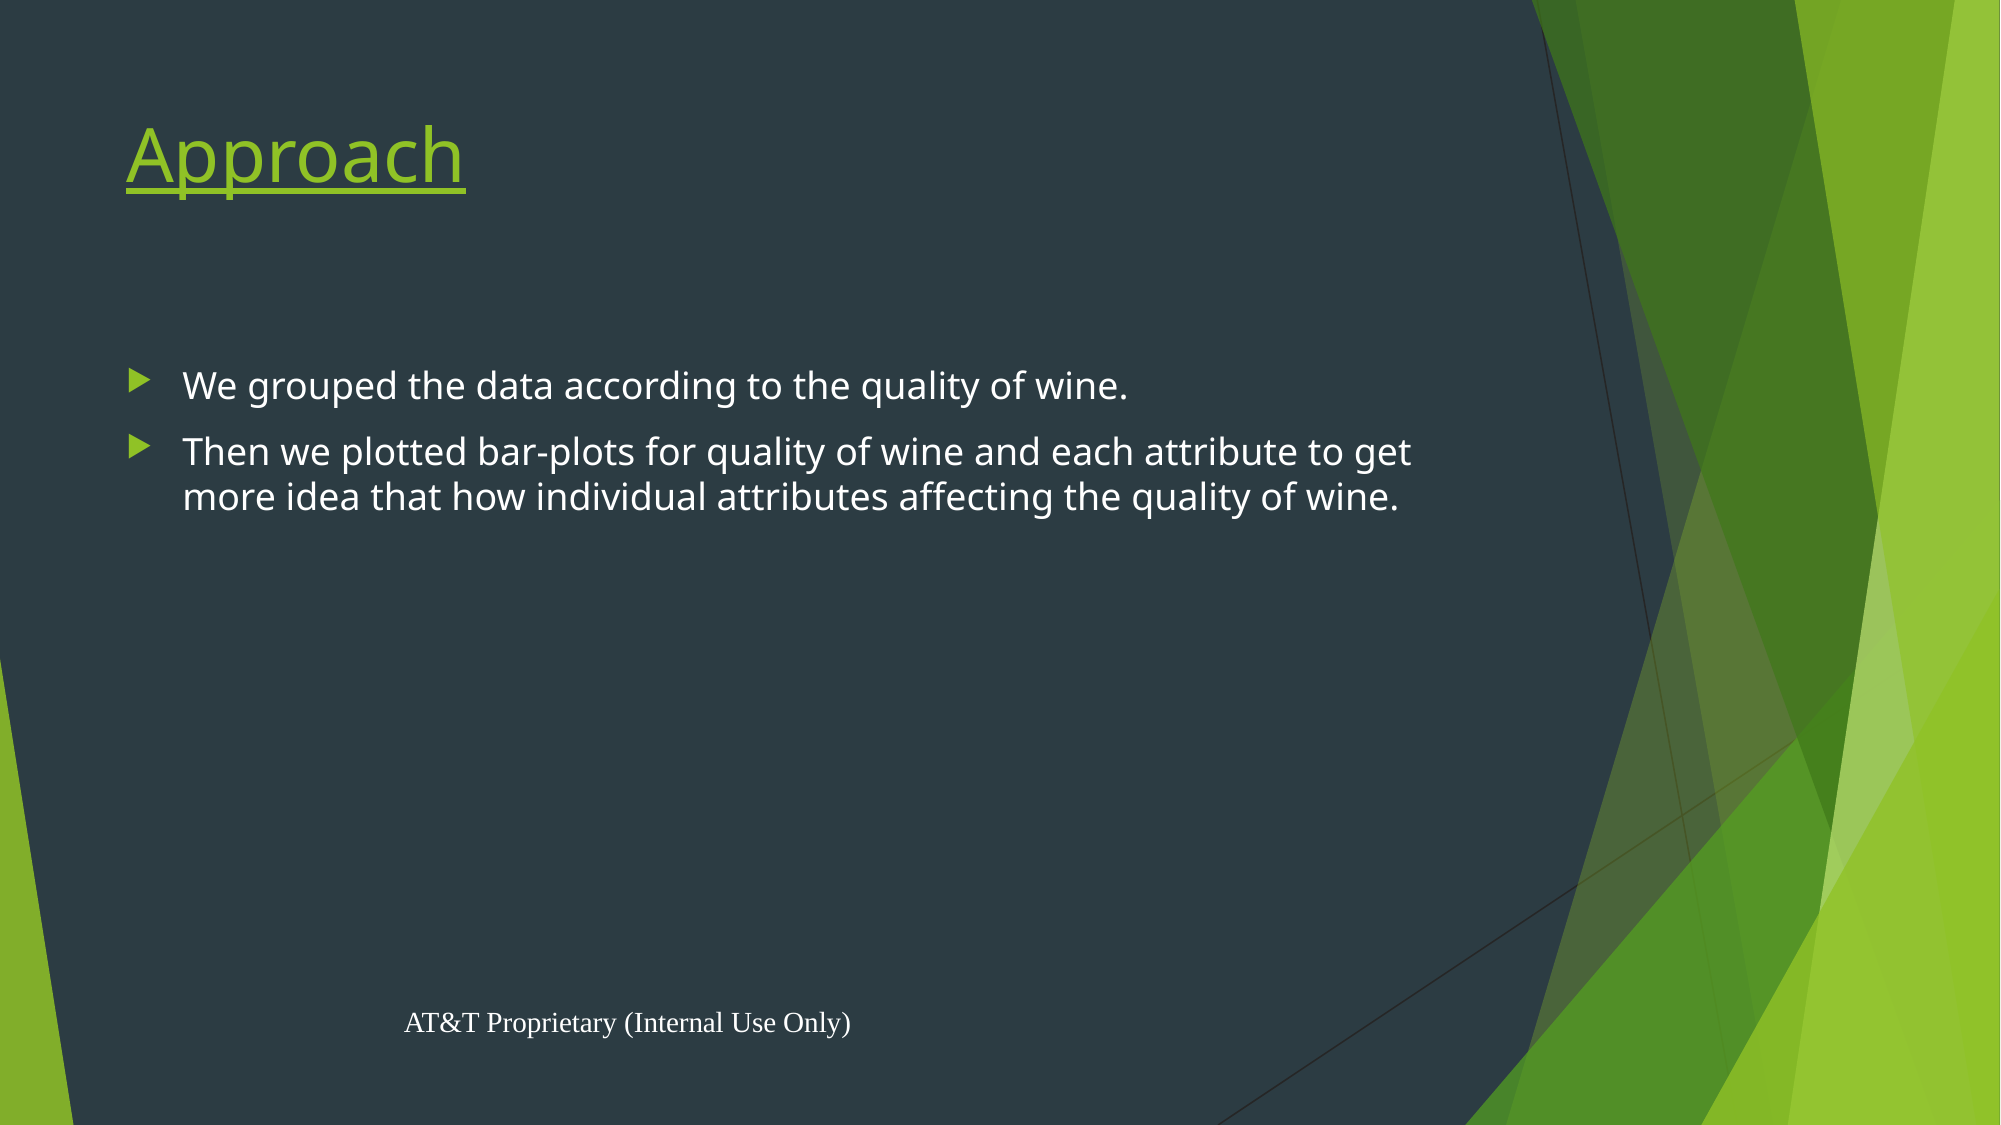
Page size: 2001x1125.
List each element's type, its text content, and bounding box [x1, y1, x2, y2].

footer AT&T Proprietary (Internal Use Only) [111, 991, 1145, 1051]
list We grouped the data according to the quality of wine. Then we plotted bar-plots for quality of wine and each attribute to get more idea that how individual attributes affecting the quality of wine. [111, 354, 1522, 992]
title Approach [111, 99, 1522, 317]
